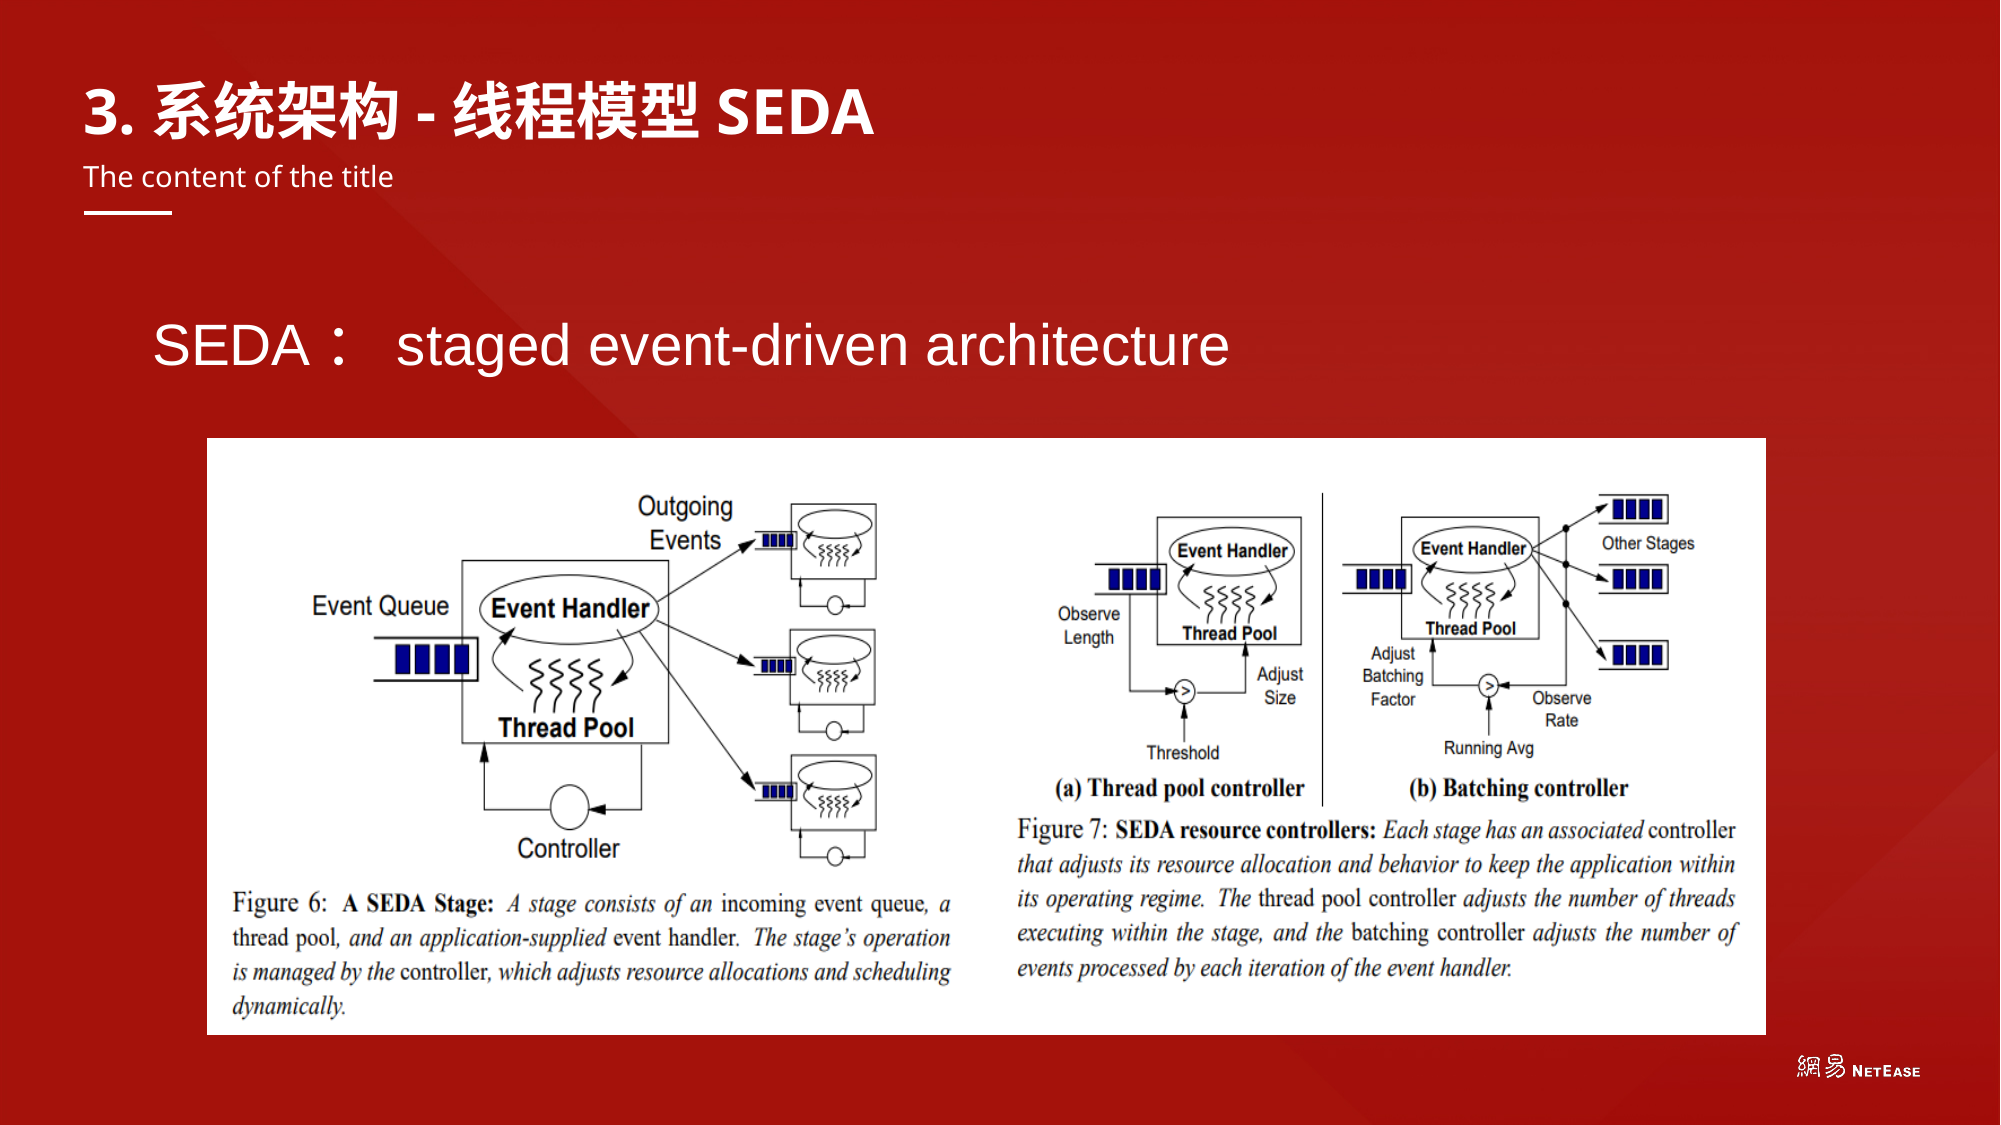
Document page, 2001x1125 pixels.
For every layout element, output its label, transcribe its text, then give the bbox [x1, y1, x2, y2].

text_box 3.系统架构-线程模型SEDA [68, 64, 1048, 155]
list SEDA：staged event-driven architecture [137, 299, 1863, 1014]
picture [0, 0, 2000, 1125]
text_box The content of the title [68, 150, 794, 201]
